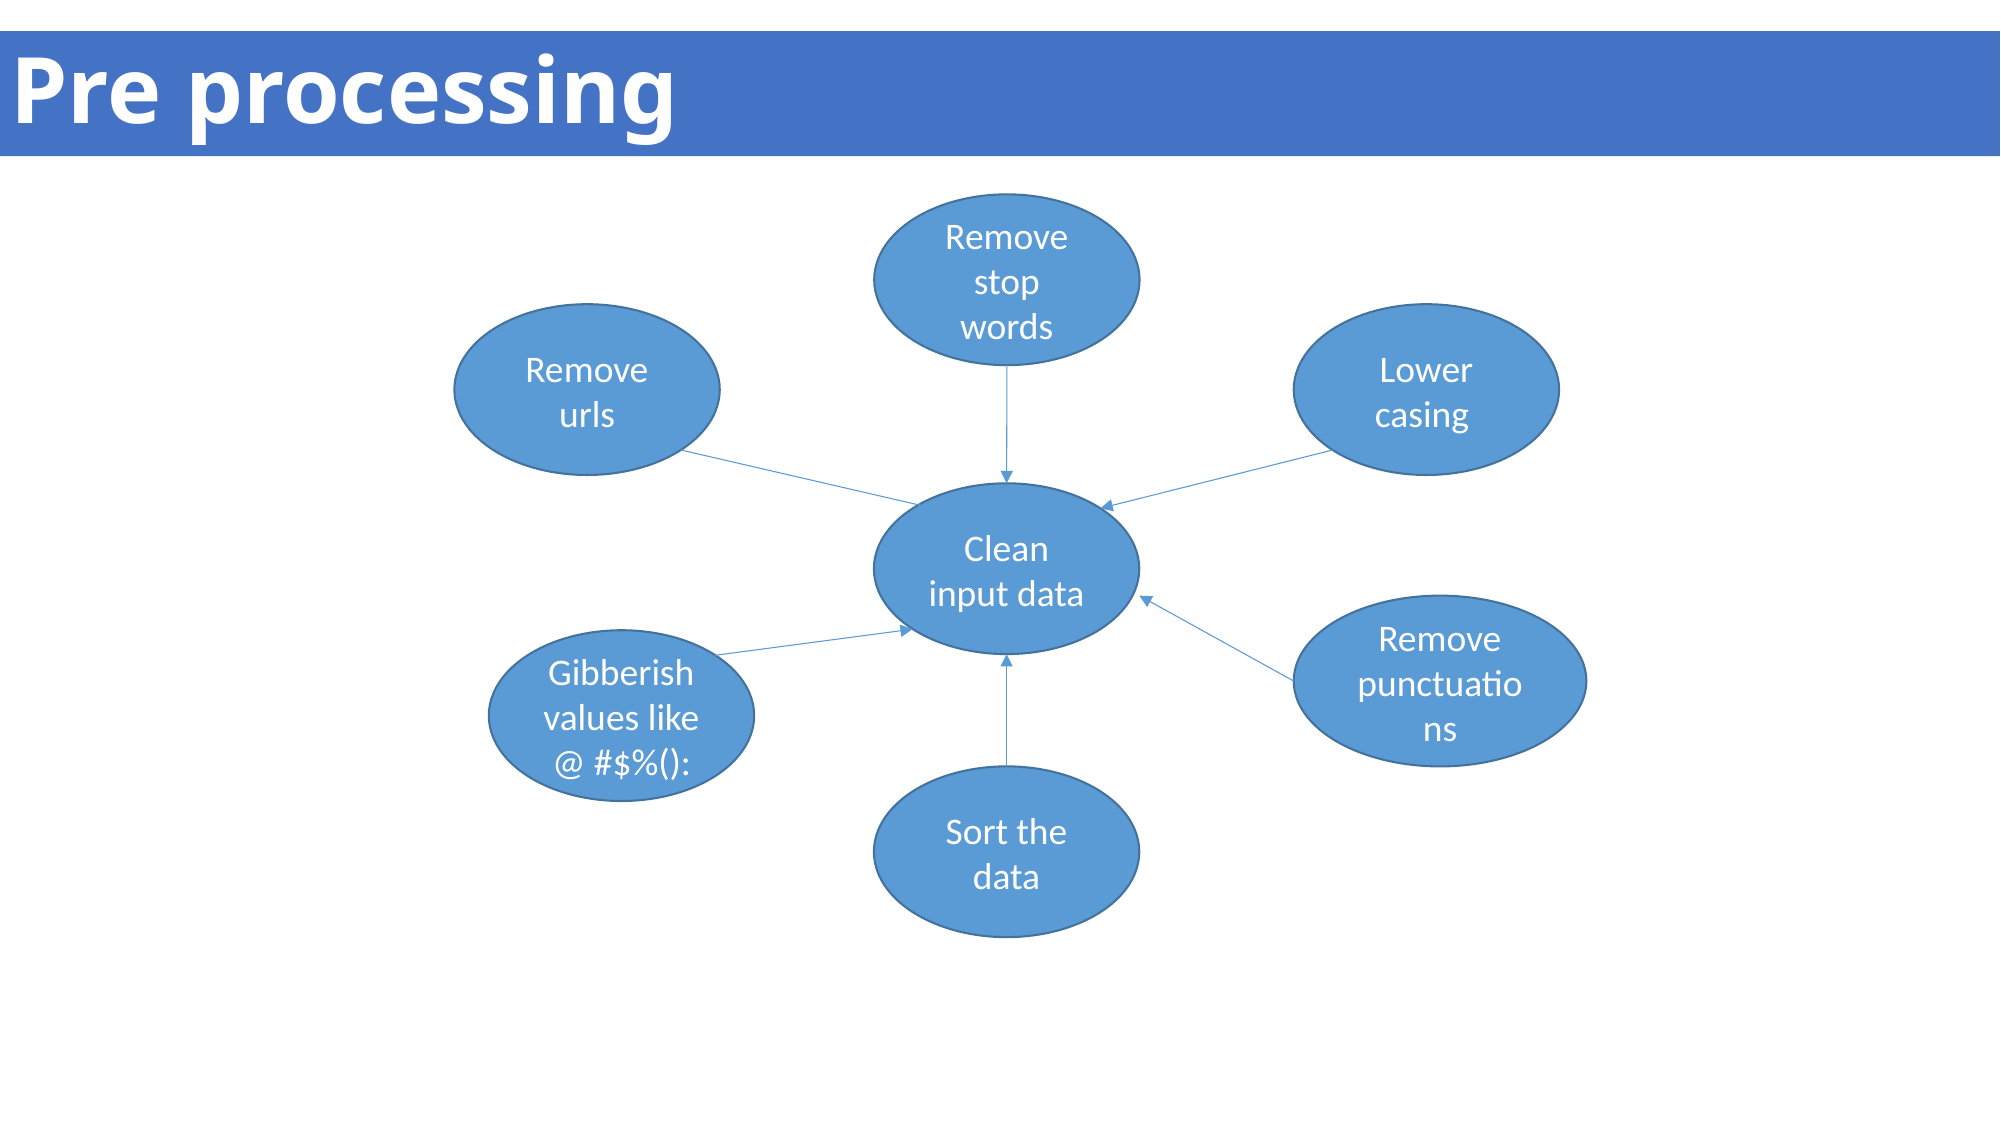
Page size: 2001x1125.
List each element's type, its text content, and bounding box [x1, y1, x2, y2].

text_box Sort the data [872, 765, 1141, 939]
text_box Pre processing [0, 31, 2000, 157]
text_box Remove punctuations [1292, 594, 1588, 768]
text_box Lower casing [1292, 303, 1561, 477]
text_box Gibberish values like @ #$%(): [487, 629, 756, 803]
text_box Remove urls [453, 303, 721, 477]
text_box Remove stop words [873, 193, 1141, 367]
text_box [1139, 595, 1294, 681]
text_box Clean input data [872, 482, 1141, 656]
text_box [1100, 449, 1333, 509]
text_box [715, 629, 913, 656]
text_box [680, 449, 951, 513]
